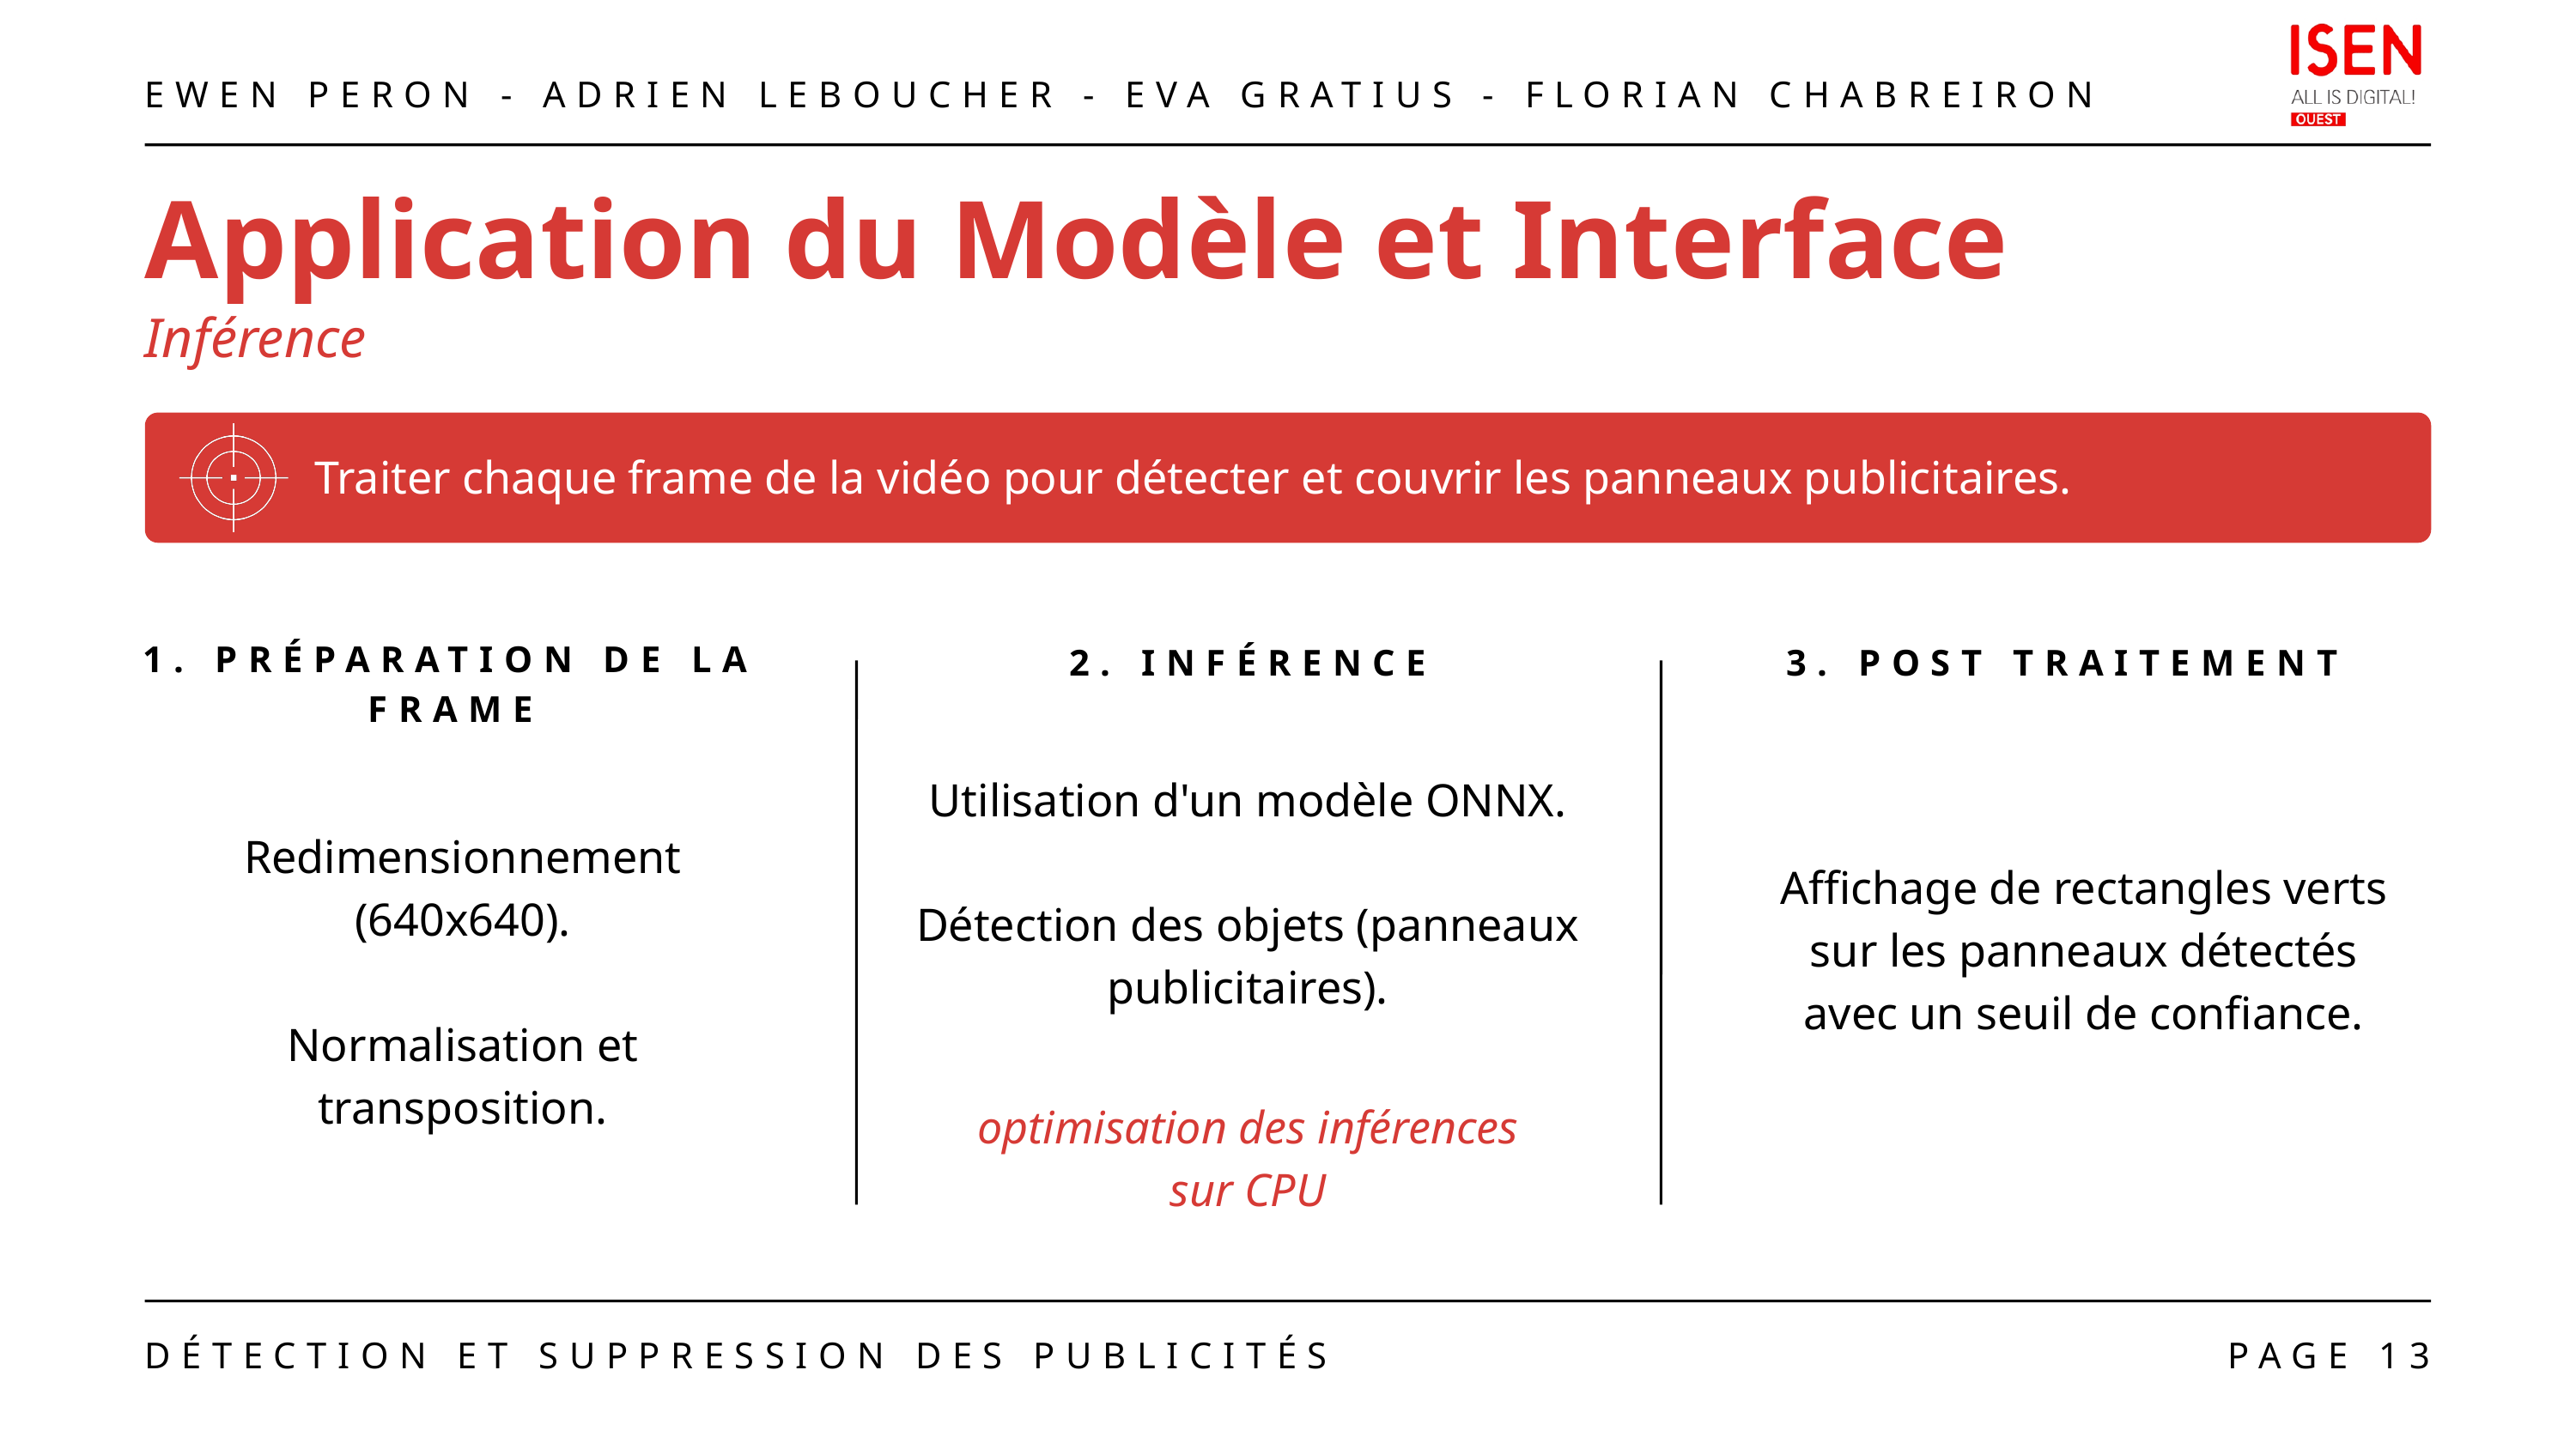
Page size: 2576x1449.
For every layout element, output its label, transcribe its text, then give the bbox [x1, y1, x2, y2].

text_box DÉTECTION ET SUPPRESSION DES PUBLICITÉS [144, 1325, 1990, 1376]
text_box Redimensionnement (640x640). Normalisation et transposition. [144, 820, 781, 1133]
text_box Inférence [144, 300, 1072, 368]
text_box Application du Modèle et Interface [144, 149, 2432, 300]
text_box 2. INFÉRENCE [920, 633, 1575, 684]
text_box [144, 412, 2432, 543]
text_box Utilisation d'un modèle ONNX. Détection des objets (panneaux publicitaires). [907, 762, 1589, 1013]
text_box 3. POST TRAITEMENT [1692, 633, 2432, 683]
text_box [2281, 18, 2432, 130]
text_box PAGE 13 [2222, 1325, 2432, 1376]
text_box optimisation des inférences sur CPU [966, 1089, 1530, 1216]
text_box EWEN PERON - ADRIEN LEBOUCHER - EVA GRATIUS - FLORIAN CHABREIRON [144, 64, 2211, 115]
text_box Affichage de rectangles verts sur les panneaux détectés avec un seuil de confiance. [1770, 851, 2398, 1039]
text_box 1. PRÉPARATION DE LA FRAME [76, 629, 824, 731]
